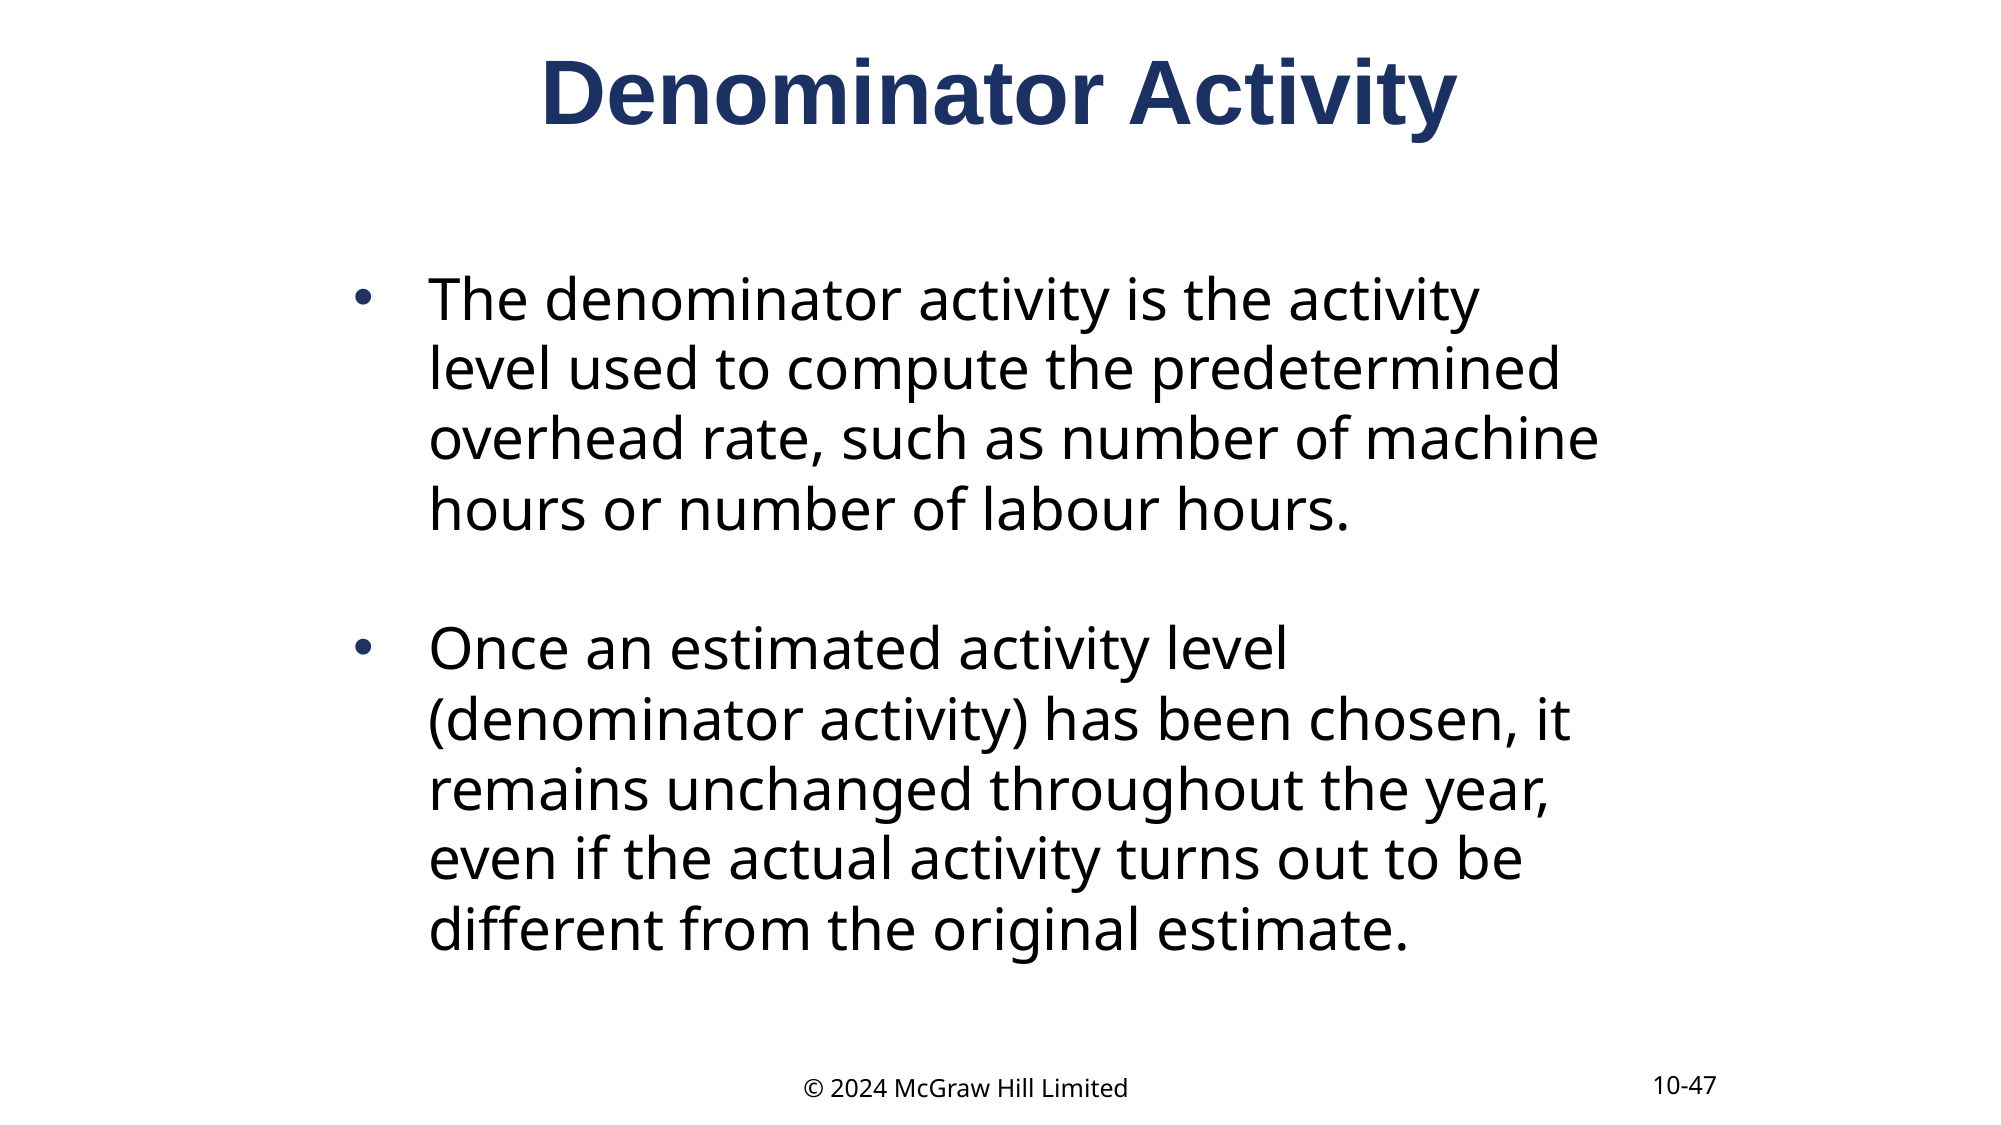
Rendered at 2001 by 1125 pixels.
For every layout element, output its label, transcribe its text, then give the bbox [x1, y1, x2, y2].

text_box The denominator activity is the activity level used to compute the predetermined overhead rate, such as number of machine hours or number of labour hours. Once an estimated activity level (denominator activity) has been chosen, it remains unchanged throughout the year, even if the actual activity turns out to be different from the original estimate. [299, 215, 1669, 1008]
text_box 10-47 [1637, 1062, 1750, 1108]
title Denominator Activity [249, 24, 1750, 155]
